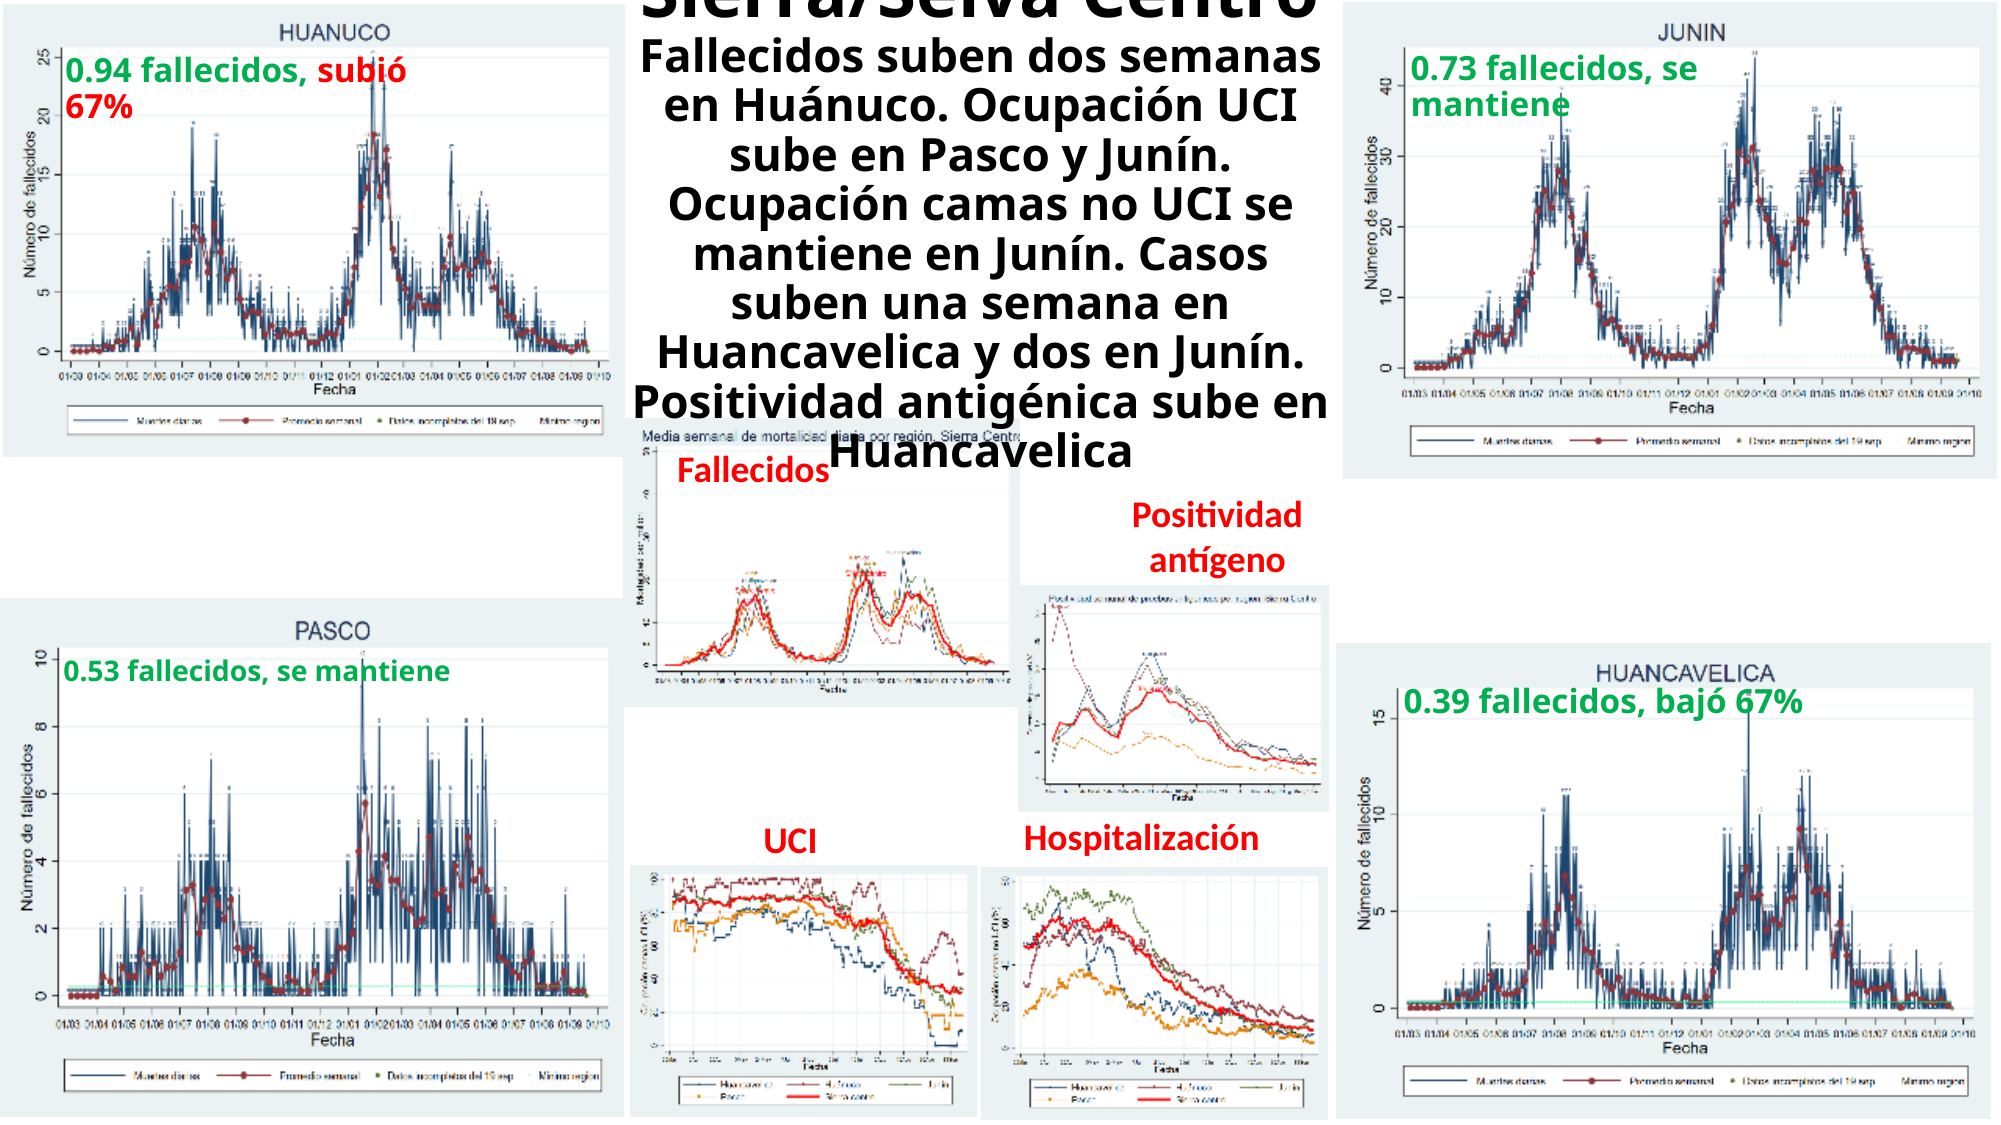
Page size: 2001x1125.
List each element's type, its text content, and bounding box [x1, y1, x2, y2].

text_box UCI [748, 809, 833, 865]
picture [0, 4, 1329, 1117]
text_box Hospitalización [989, 805, 1275, 866]
picture [1336, 643, 1991, 1119]
text_box Positividad antígeno [1111, 482, 1324, 585]
picture [981, 867, 1328, 1120]
picture [1343, 2, 1997, 479]
picture [630, 865, 977, 1117]
title Sierra/Selva Centro Fallecidos suben dos semanas en Huánuco. Ocupación UCI sube en Pasco y Junín. Ocupación camas no UCI se mantiene en Junín. Casos suben una semana en Huancavelica y dos en Junín. Positividad antigénica sube en Huancavelica [625, 5, 1343, 430]
